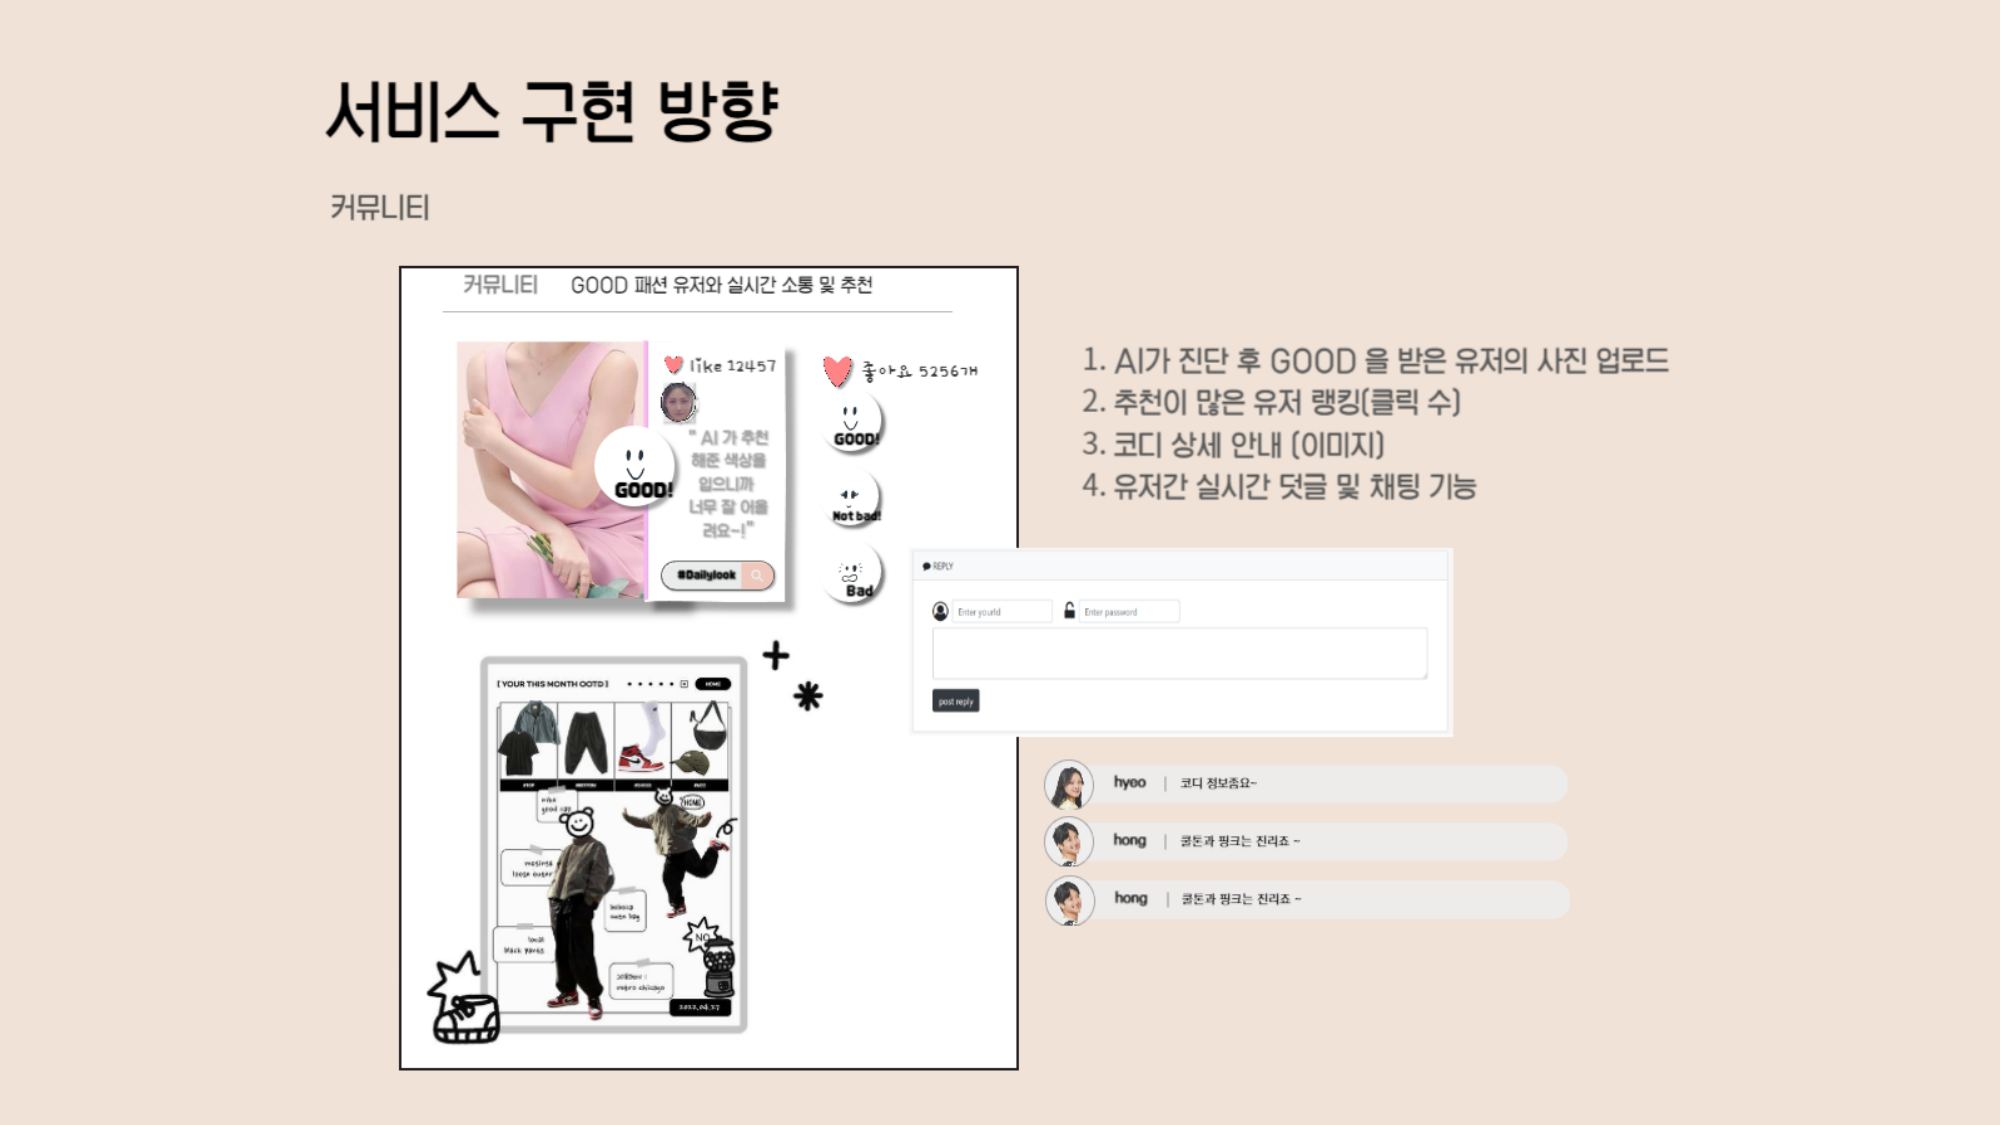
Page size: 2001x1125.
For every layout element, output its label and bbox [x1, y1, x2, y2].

picture [210, 0, 1788, 1121]
